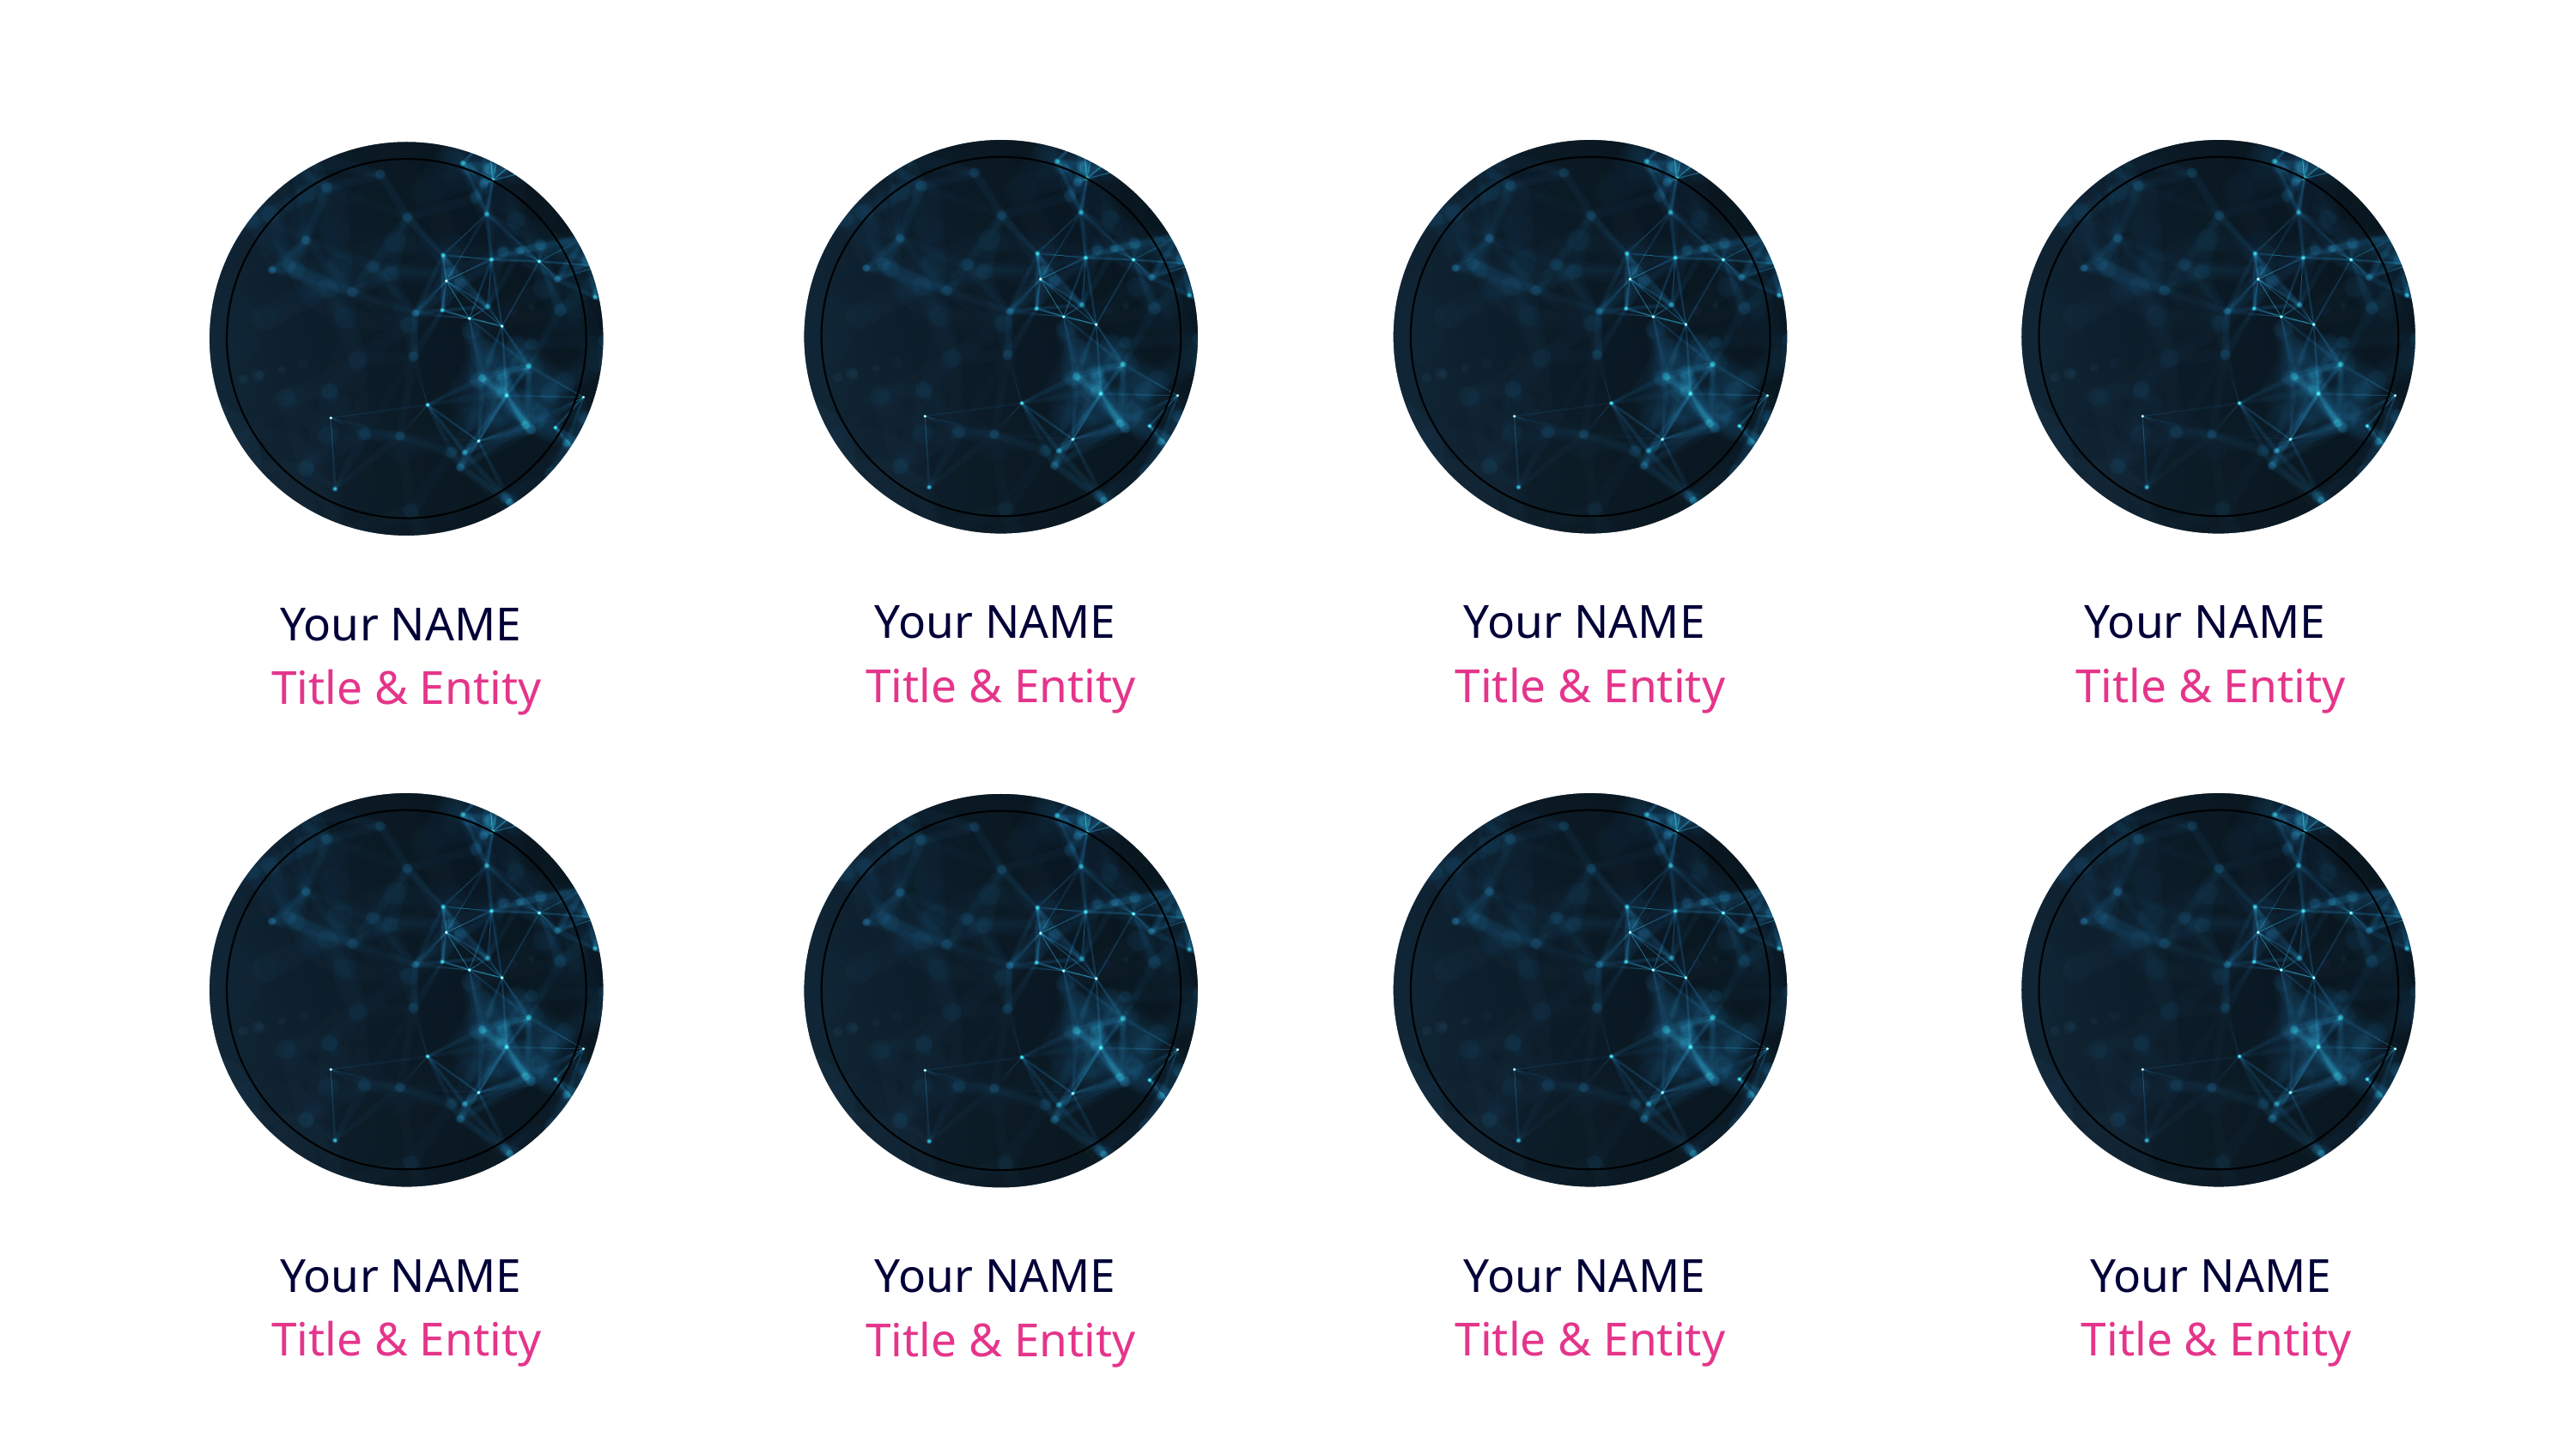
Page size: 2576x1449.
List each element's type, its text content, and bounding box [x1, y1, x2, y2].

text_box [821, 156, 1182, 517]
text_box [197, 780, 617, 1198]
text_box Your NAME Title & Entity [40, 585, 772, 714]
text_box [2008, 780, 2428, 1198]
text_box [2008, 127, 2428, 545]
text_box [1381, 780, 1801, 1198]
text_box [821, 810, 1182, 1171]
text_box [1381, 127, 1801, 545]
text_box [2038, 809, 2399, 1170]
text_box Your NAME Title & Entity [1224, 584, 1956, 712]
text_box Your ﻿NAME Title & Entity [148, 1237, 665, 1365]
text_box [226, 158, 586, 518]
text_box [226, 809, 586, 1170]
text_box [1410, 156, 1771, 517]
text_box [2038, 156, 2399, 517]
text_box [791, 781, 1211, 1199]
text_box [791, 127, 1211, 545]
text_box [197, 130, 617, 548]
text_box Your ﻿NAME Title & Entity [777, 1237, 1225, 1366]
text_box Your NAME Title & Entity [1844, 583, 2576, 712]
text_box Your ﻿NAME Title & Entity [1334, 1237, 1847, 1365]
text_box Your NAME Title & Entity [635, 584, 1367, 712]
text_box Your ﻿NAME Title & Entity [2027, 1237, 2394, 1365]
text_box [1410, 809, 1771, 1170]
